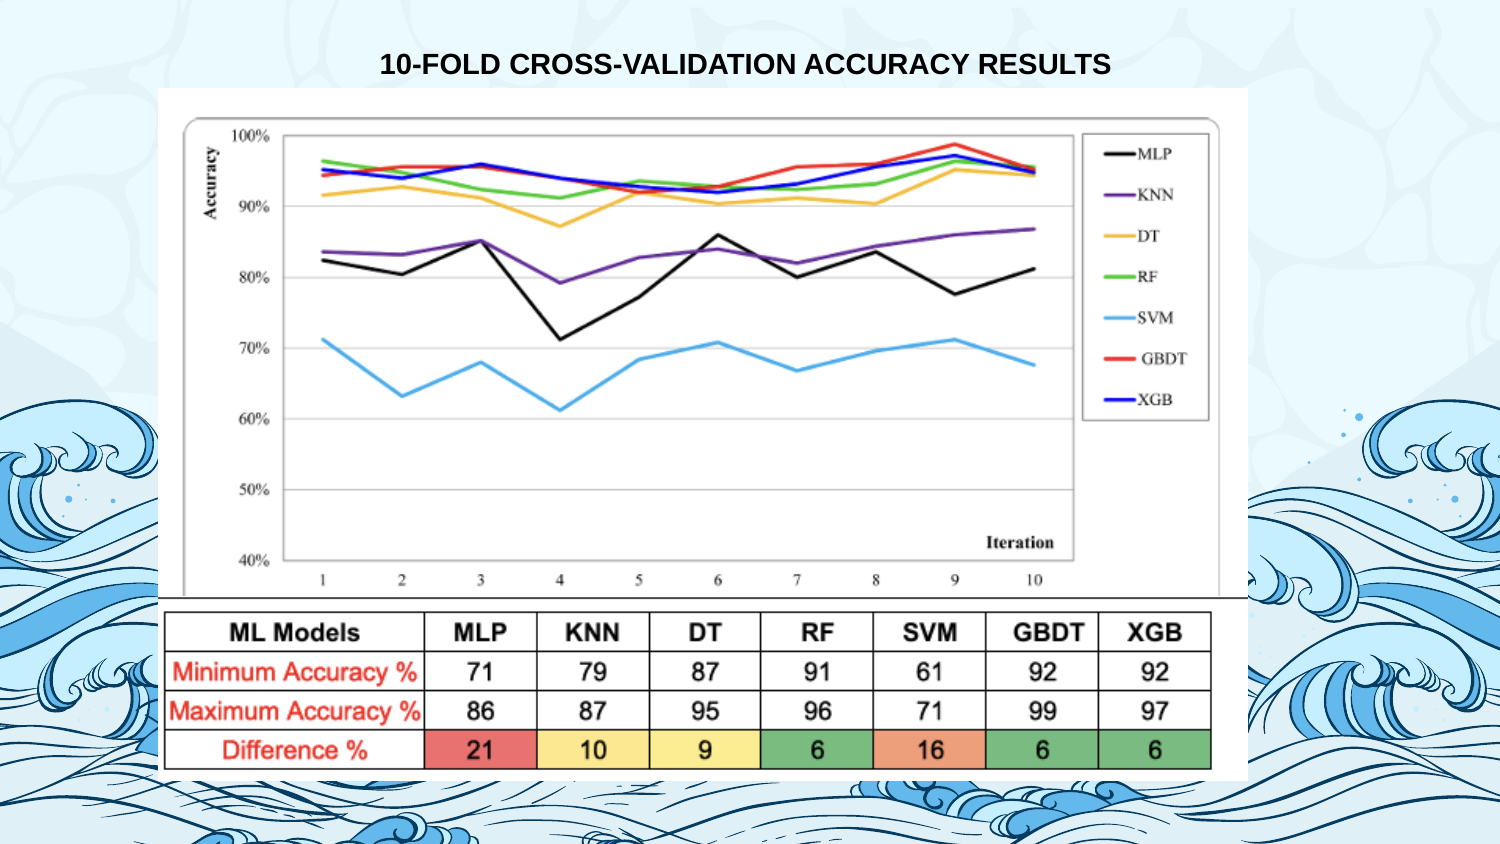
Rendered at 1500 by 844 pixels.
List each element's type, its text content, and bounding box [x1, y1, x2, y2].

text_box 10-FOLD CROSS-VALIDATION ACCURACY RESULTS [364, 37, 1136, 86]
picture [158, 88, 1248, 781]
